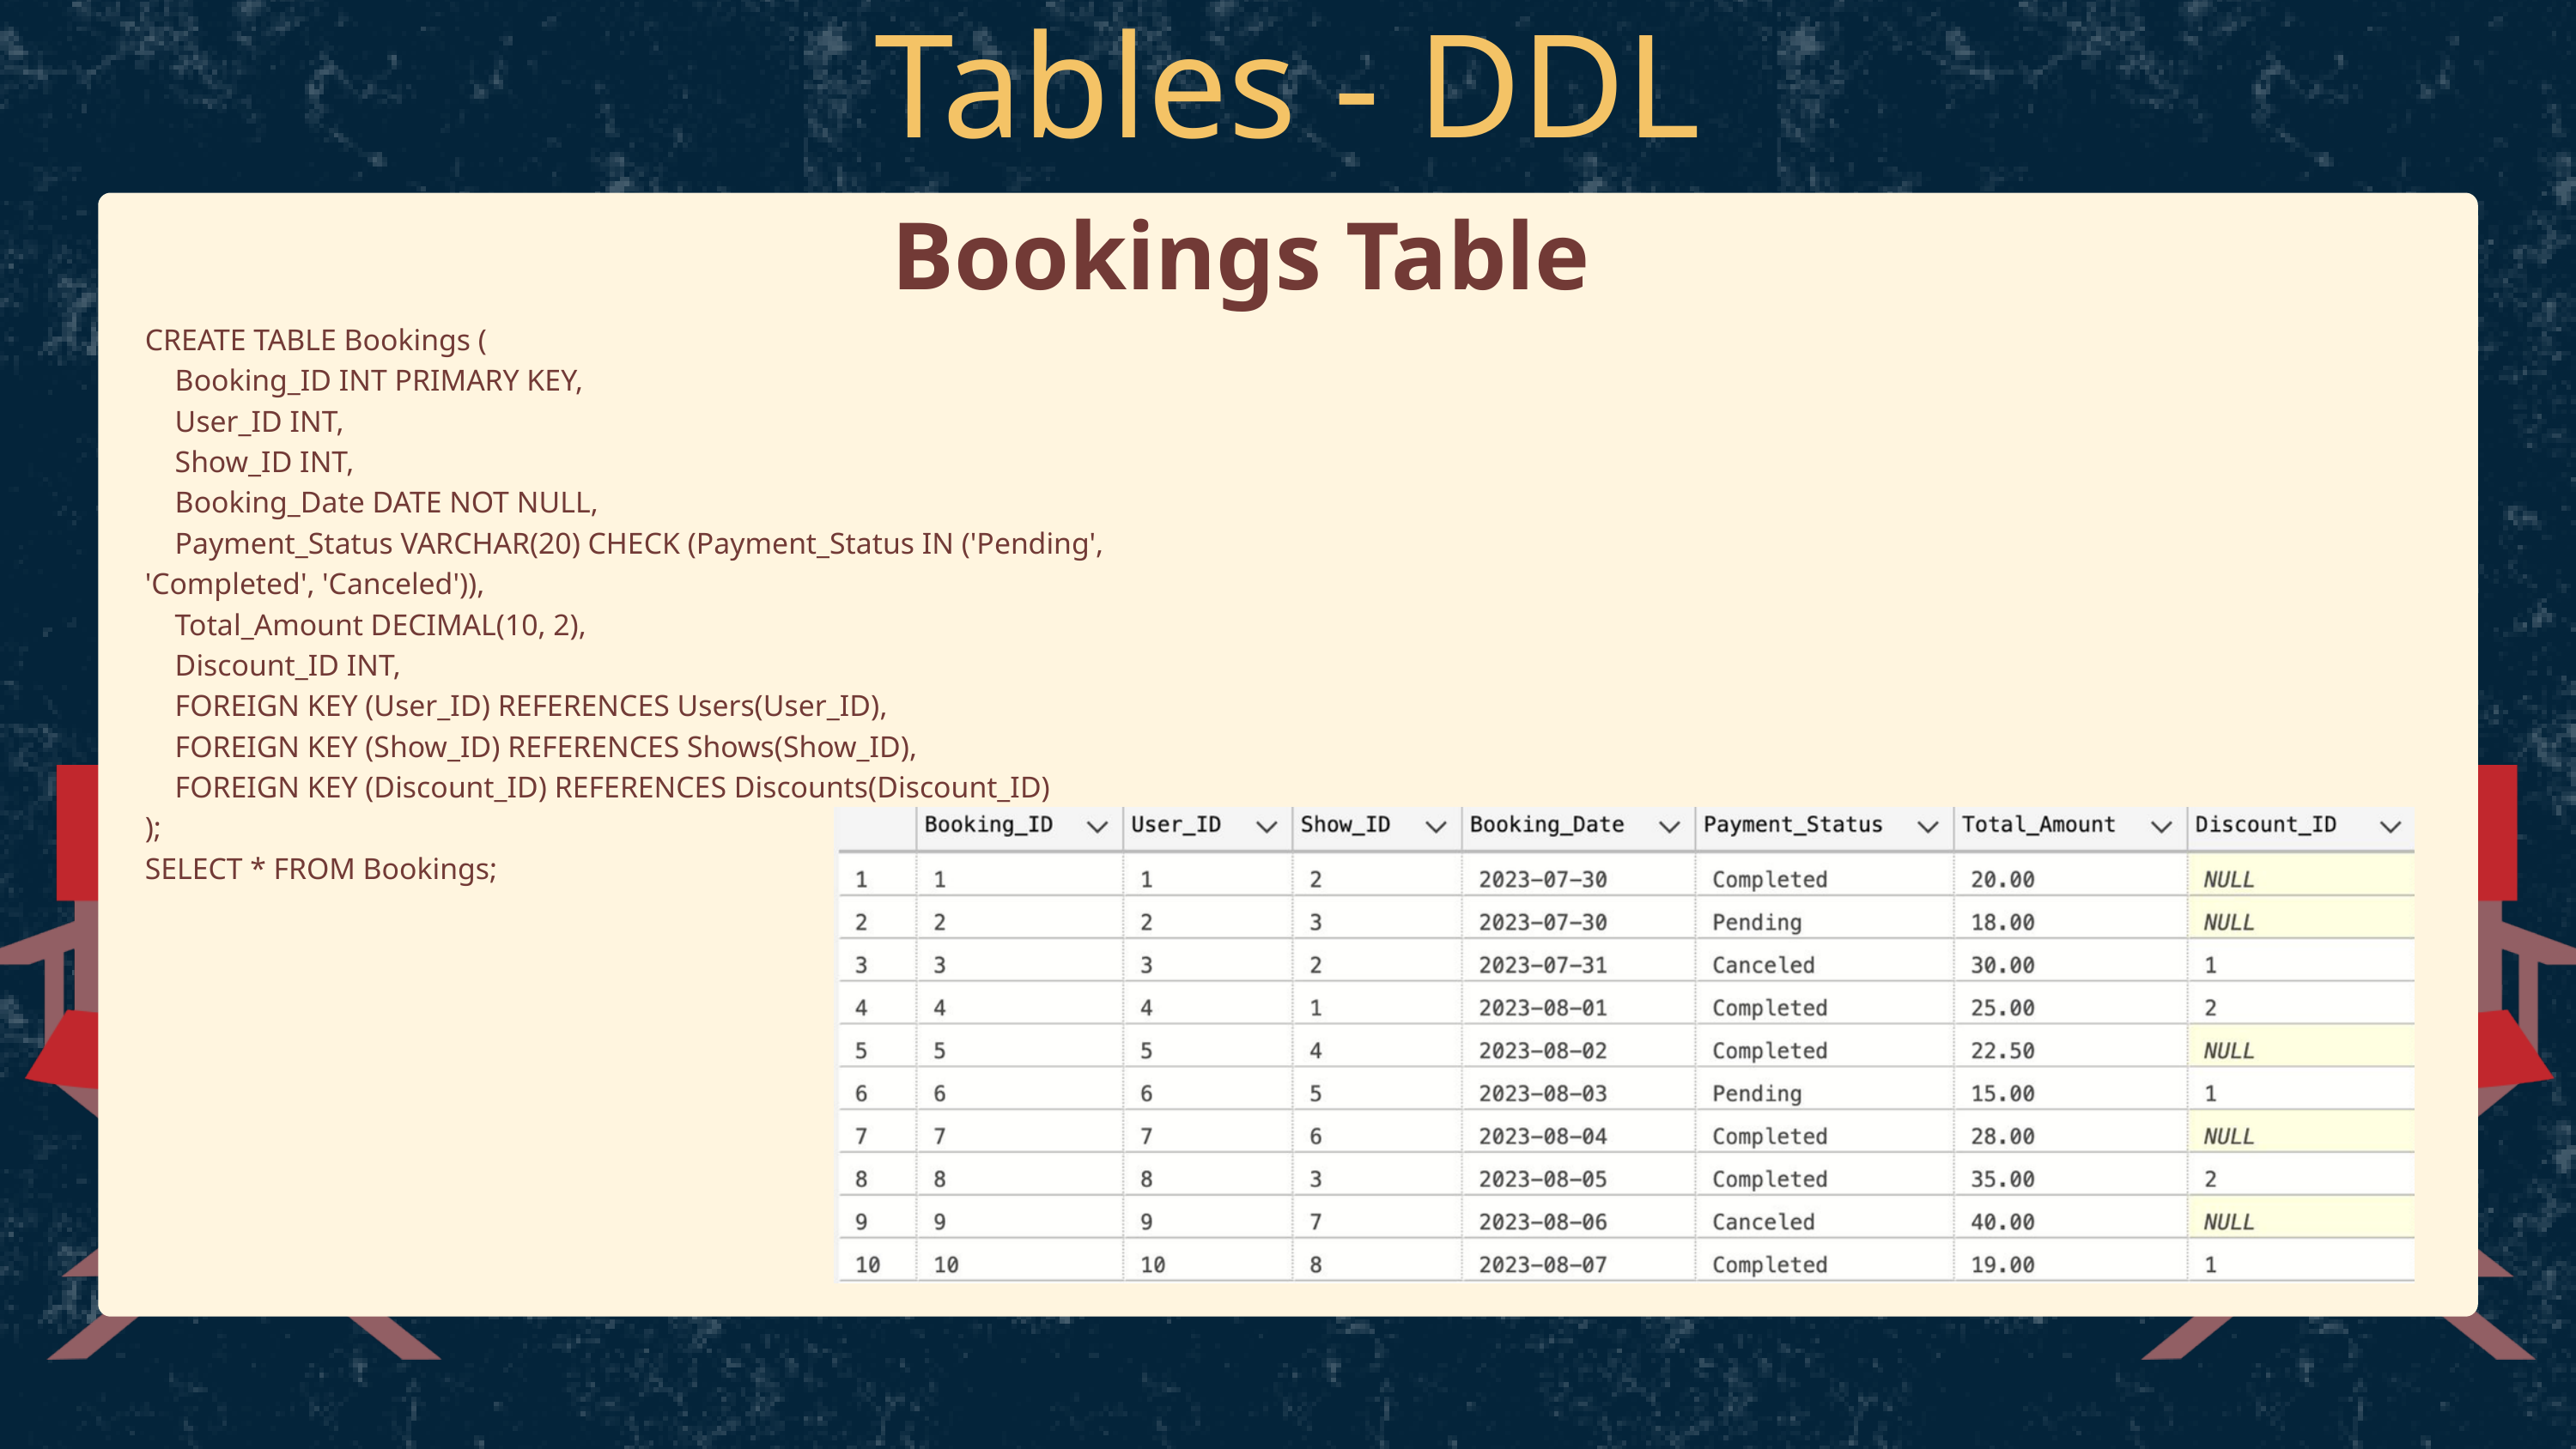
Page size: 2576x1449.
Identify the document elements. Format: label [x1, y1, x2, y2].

text_box [0, 0, 2576, 1449]
text_box [98, 192, 2478, 1317]
